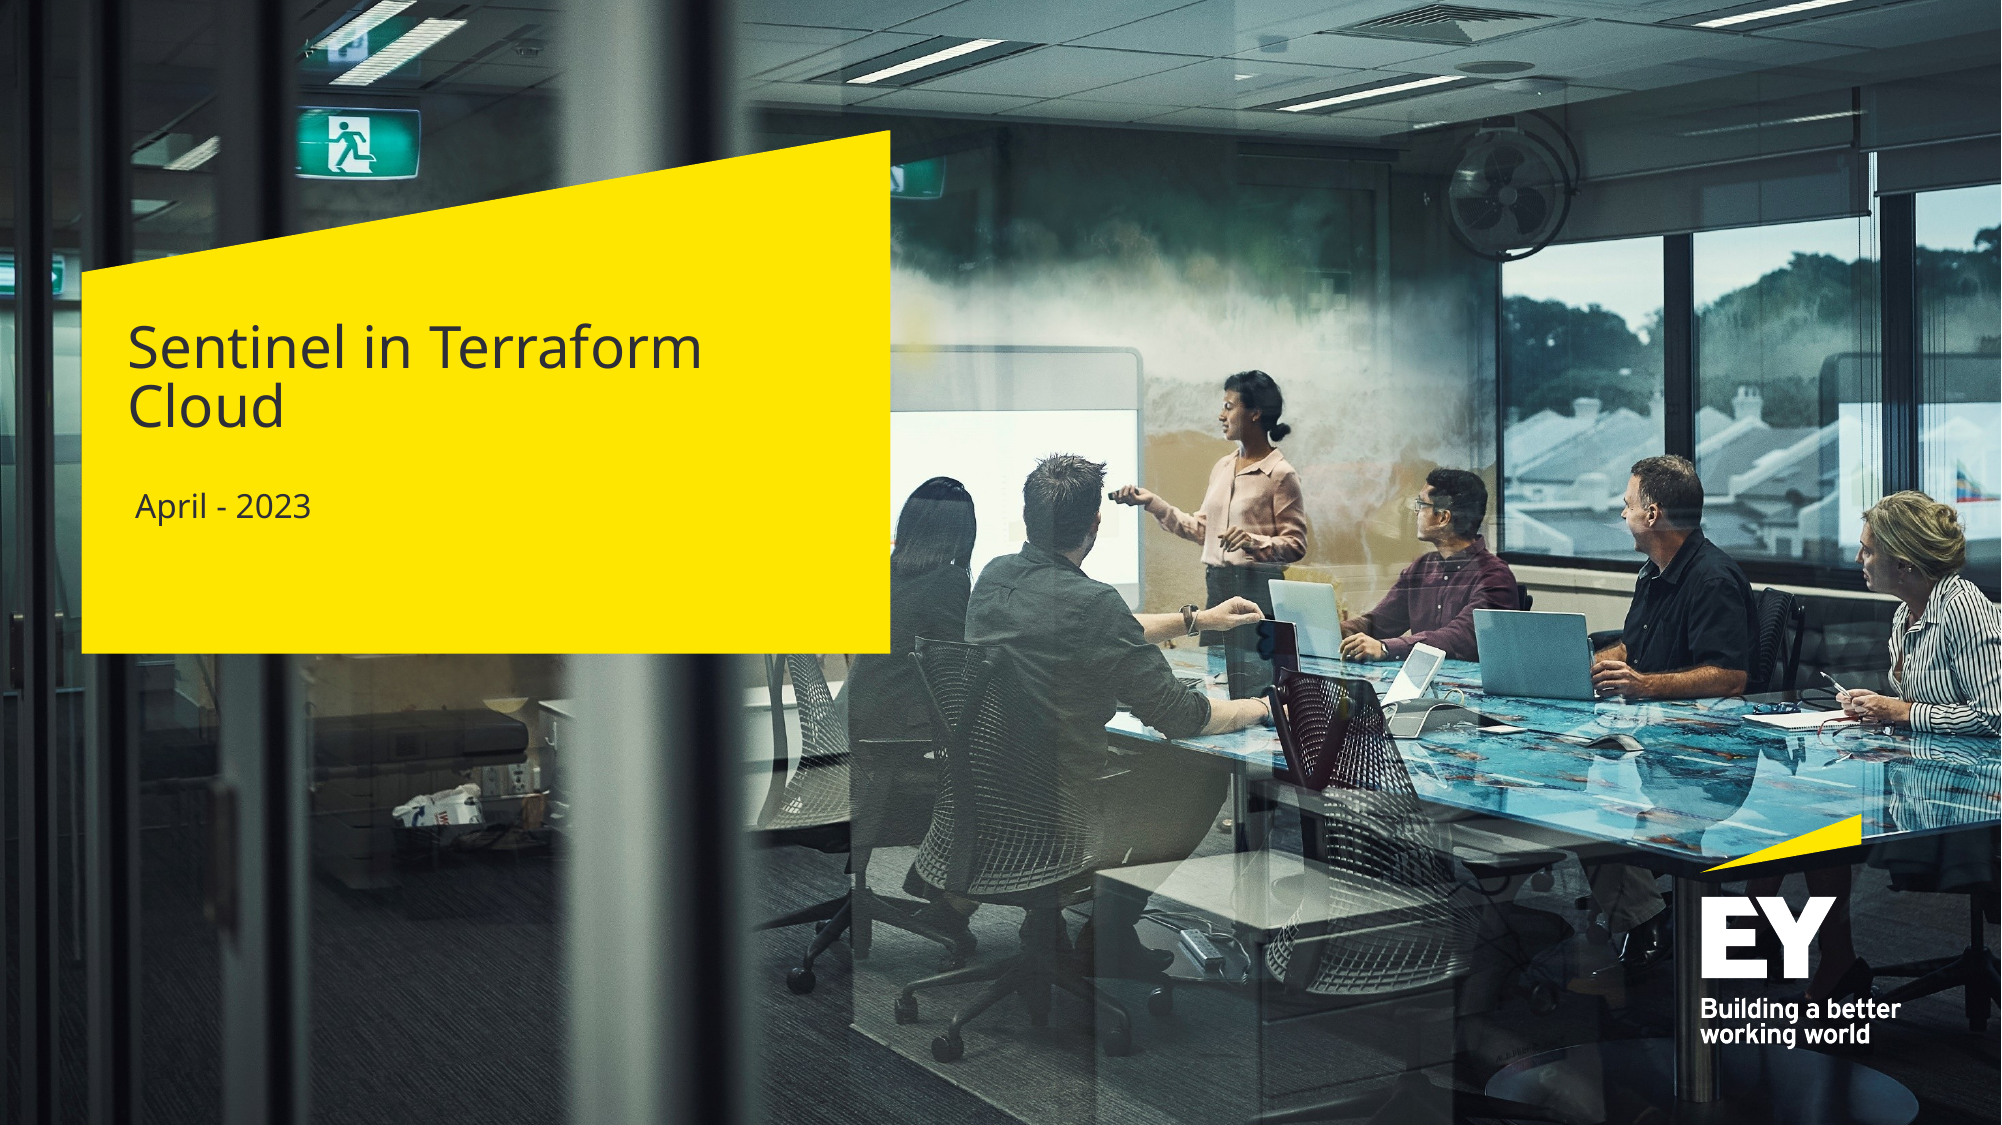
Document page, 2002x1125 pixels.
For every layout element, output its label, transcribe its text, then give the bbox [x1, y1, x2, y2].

picture [0, 0, 2001, 1125]
title Sentinel in Terraform Cloud [127, 320, 870, 509]
text_box April - 2023 [135, 491, 349, 526]
